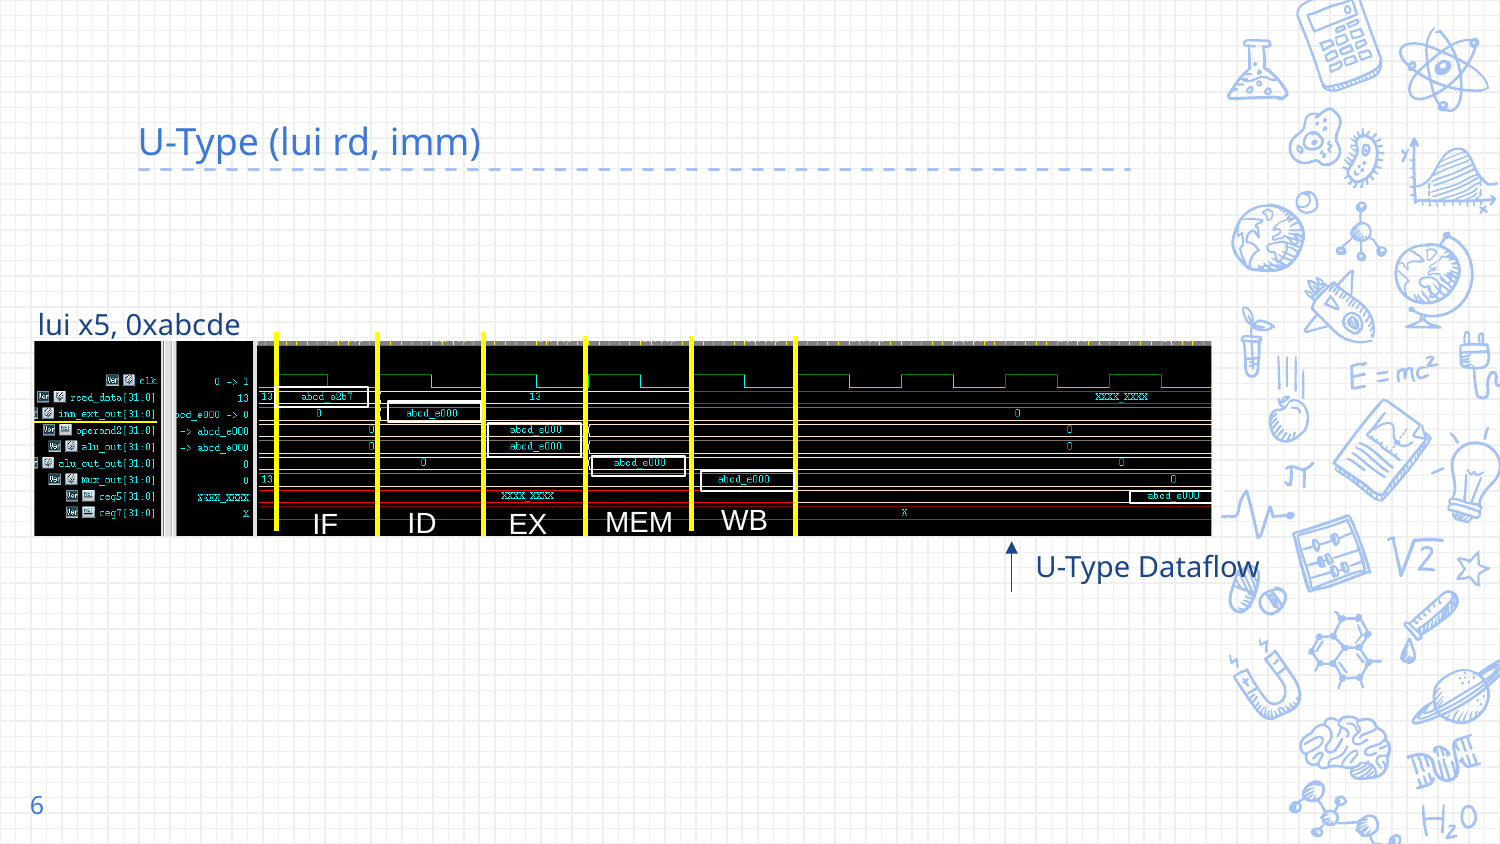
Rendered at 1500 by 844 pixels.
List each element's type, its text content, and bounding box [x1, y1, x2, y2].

text_box ID [602, 543, 1008, 547]
text_box IF [297, 543, 362, 548]
picture [796, 341, 1212, 536]
picture [378, 341, 483, 536]
text_box [1216, 489, 1225, 505]
picture [587, 341, 794, 536]
text_box ID [1016, 543, 1152, 547]
slide_number 6 [14, 774, 105, 840]
title U-Type (lui rd, imm) [122, 36, 1130, 178]
text_box lui x5, 0xabcde [22, 298, 456, 349]
text_box ID [392, 543, 493, 547]
picture [484, 341, 585, 536]
text_box U-Type Dataflow [1020, 541, 1369, 591]
picture [34, 341, 376, 536]
text_box EX [493, 543, 602, 548]
